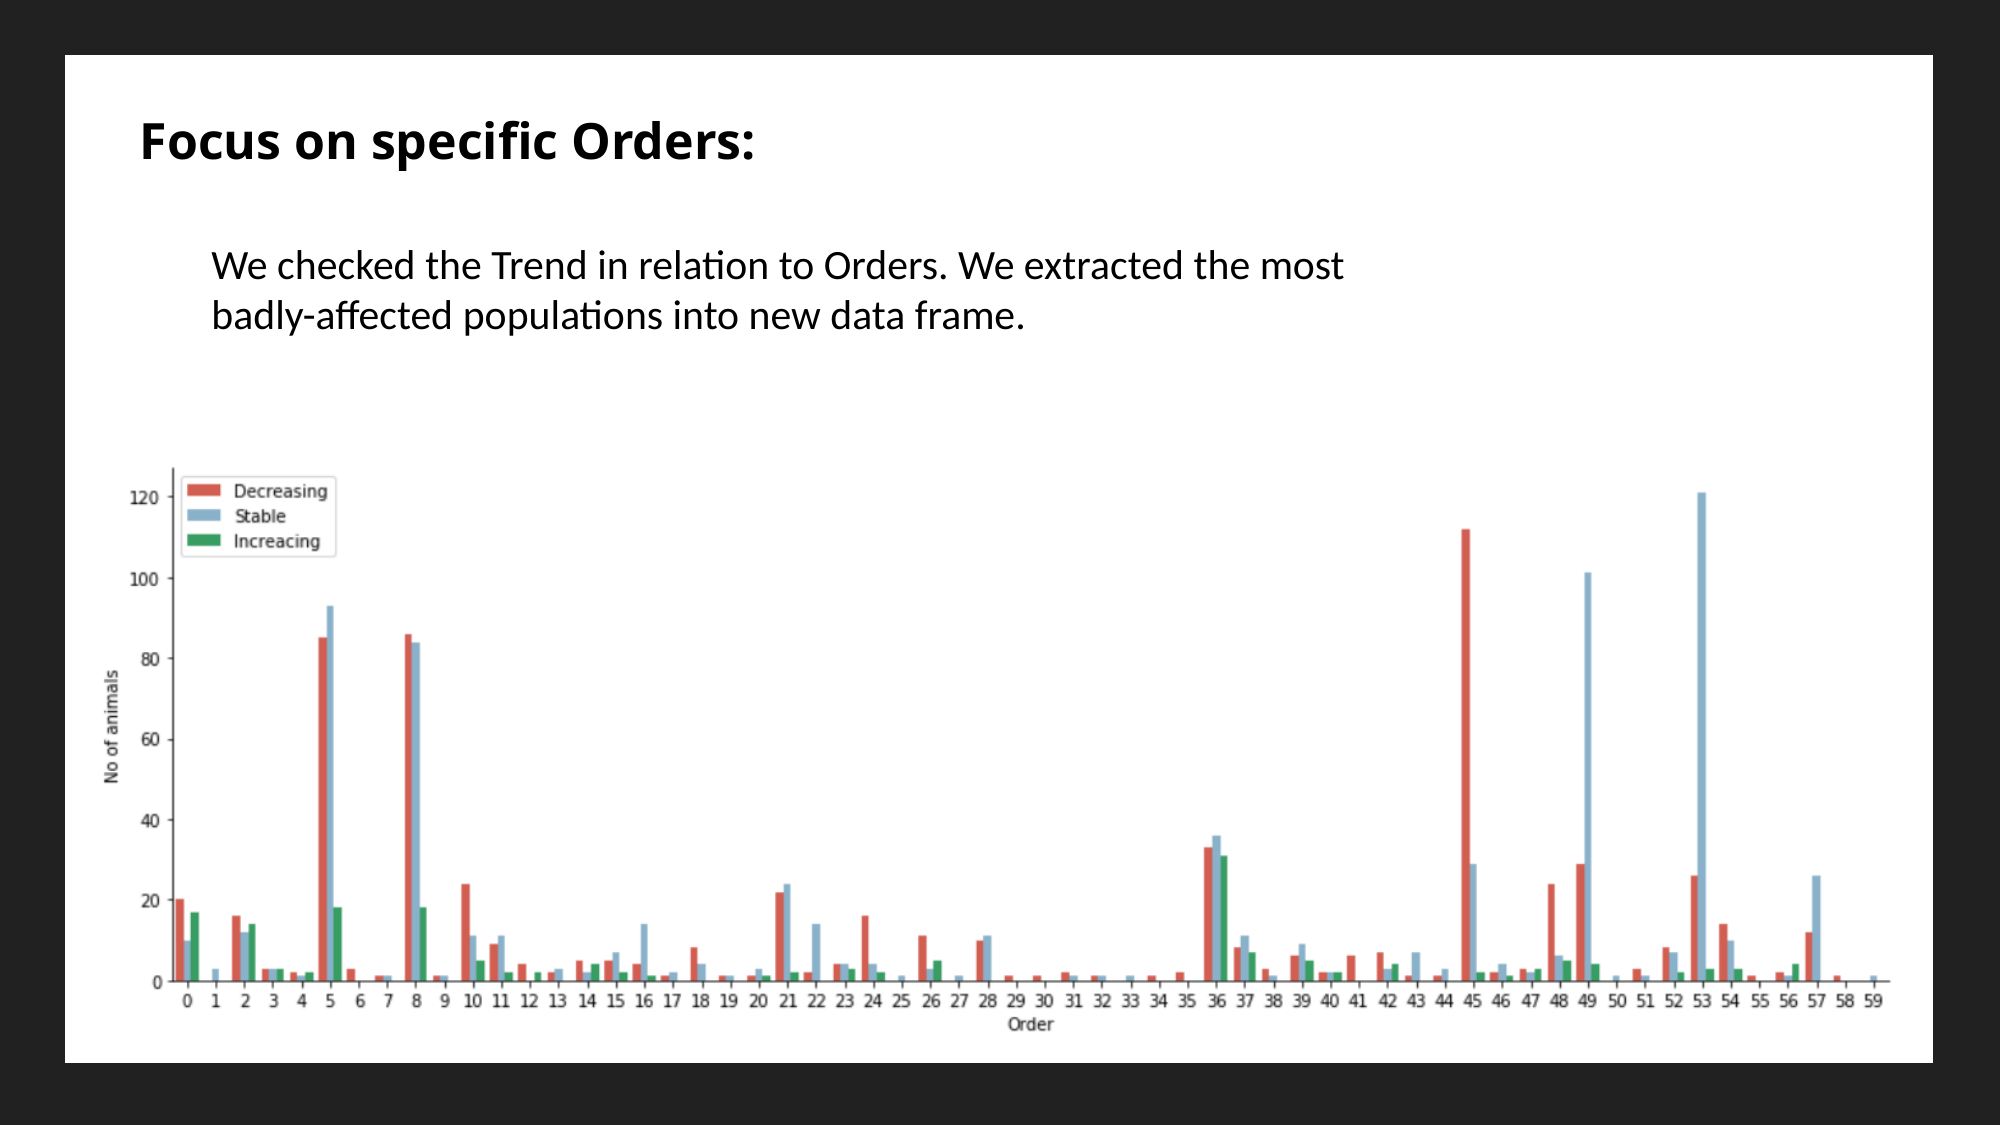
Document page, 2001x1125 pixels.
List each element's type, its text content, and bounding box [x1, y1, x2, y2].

picture [96, 454, 1895, 1035]
text_box [58, 48, 1940, 1070]
text_box Focus on specific Orders: [124, 101, 782, 177]
text_box We checked the Trend in relation to Orders. We extracted the most badly-affected populations into new data frame. [196, 230, 1441, 346]
